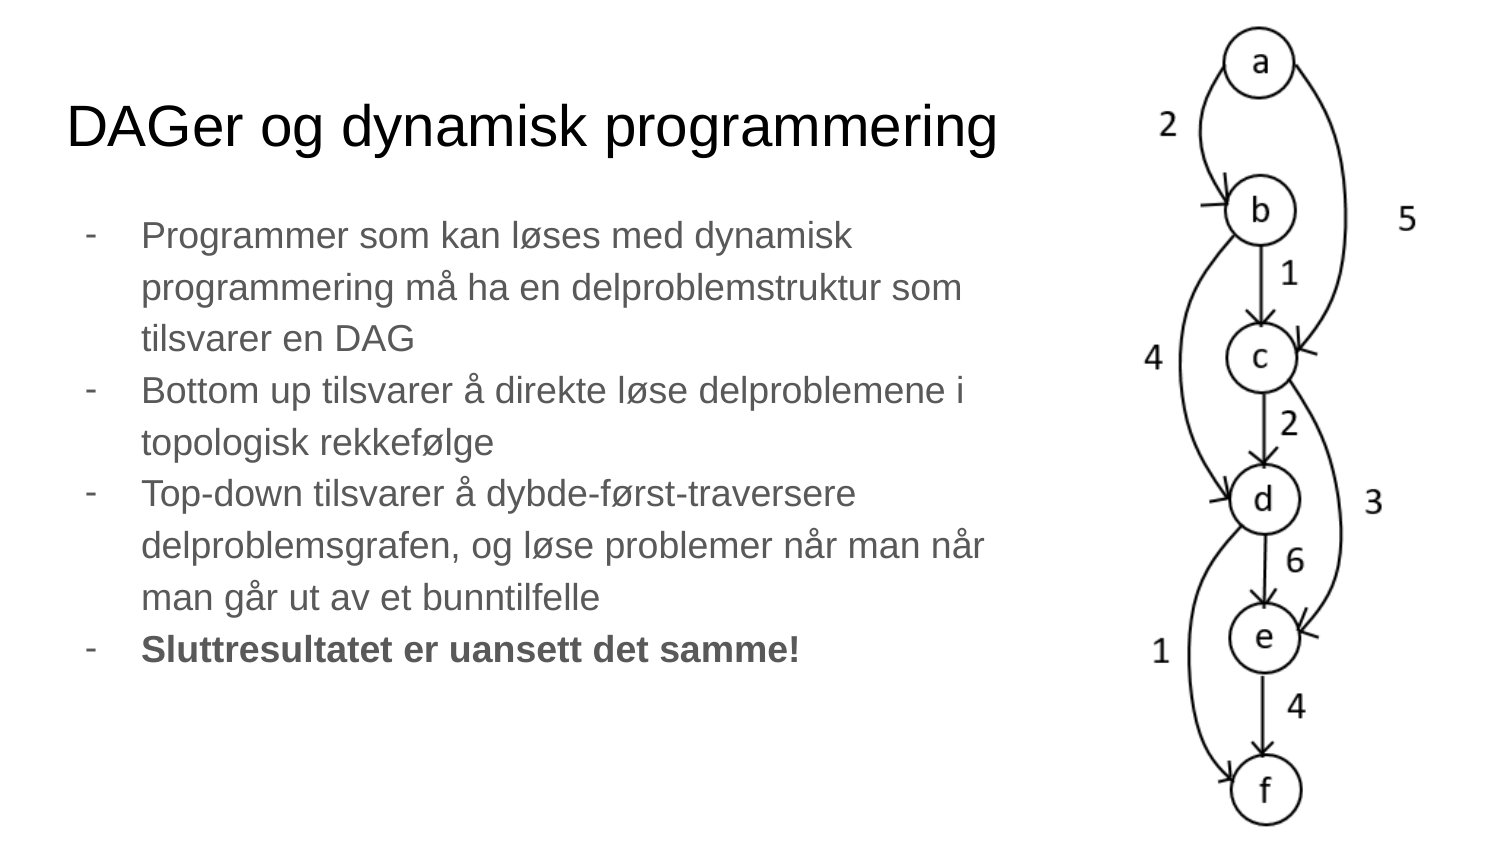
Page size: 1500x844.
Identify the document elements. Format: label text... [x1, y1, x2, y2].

list Programmer som kan løses med dynamisk programmering må ha en delproblemstruktur som tilsvarer en DAG Bottom up tilsvarer å direkte løse delproblemene i topologisk rekkefølge Top-down tilsvarer å dybde-først-traversere delproblemsgrafen, og løse problemer når man når man går ut av et bunntilfelle Sluttresultatet er uansett det samme! [51, 189, 1009, 750]
picture [1014, 0, 1500, 844]
title DAGer og dynamisk programmering [51, 72, 1009, 167]
